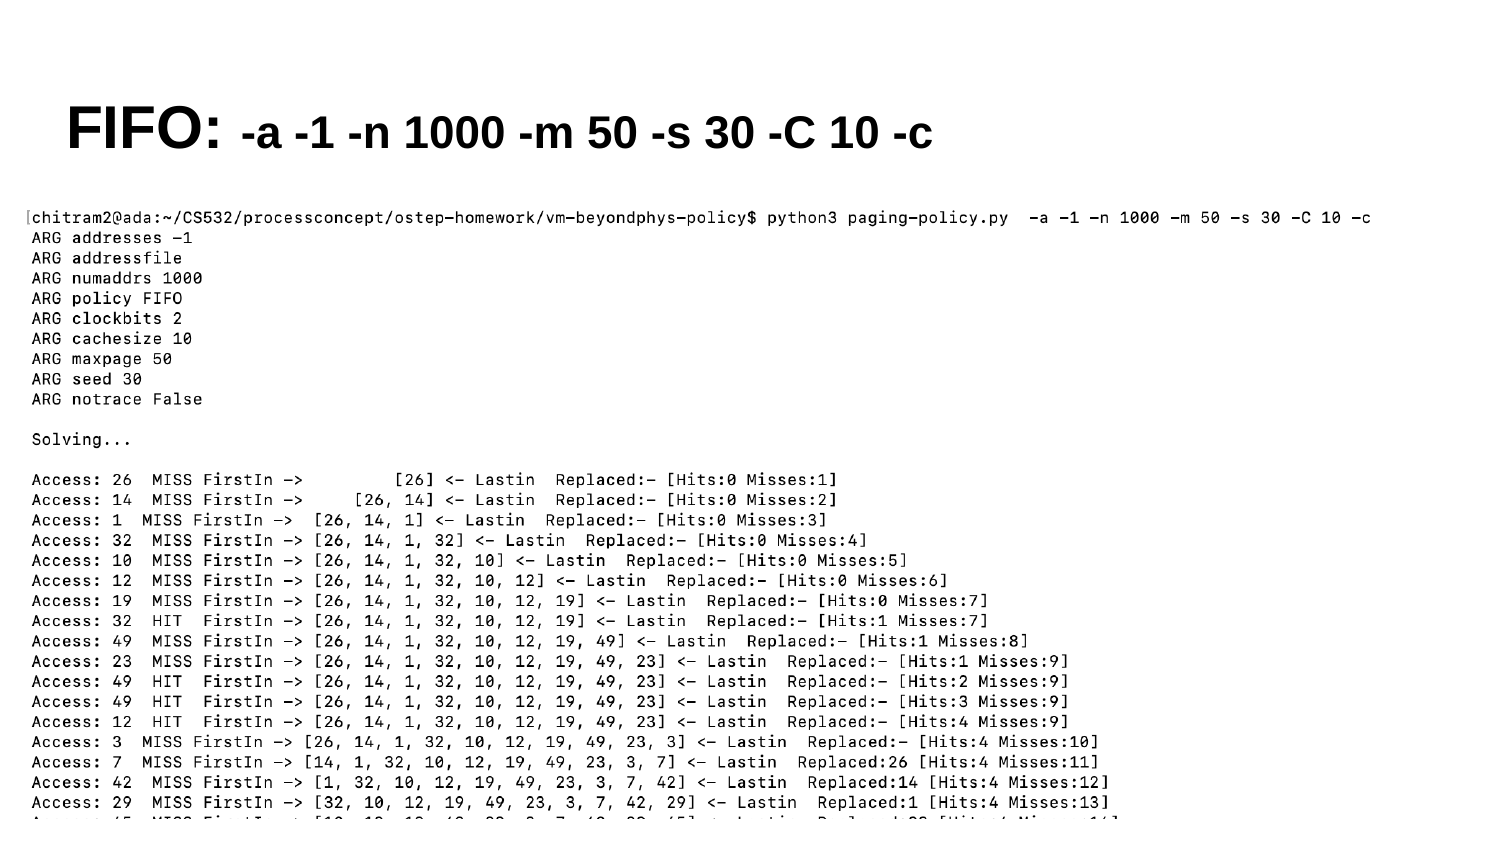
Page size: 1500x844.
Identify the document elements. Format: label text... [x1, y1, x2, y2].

title FIFO: -a -1 -n 1000 -m 50 -s 30 -C 10 -c [51, 72, 1449, 167]
picture [24, 191, 1423, 819]
